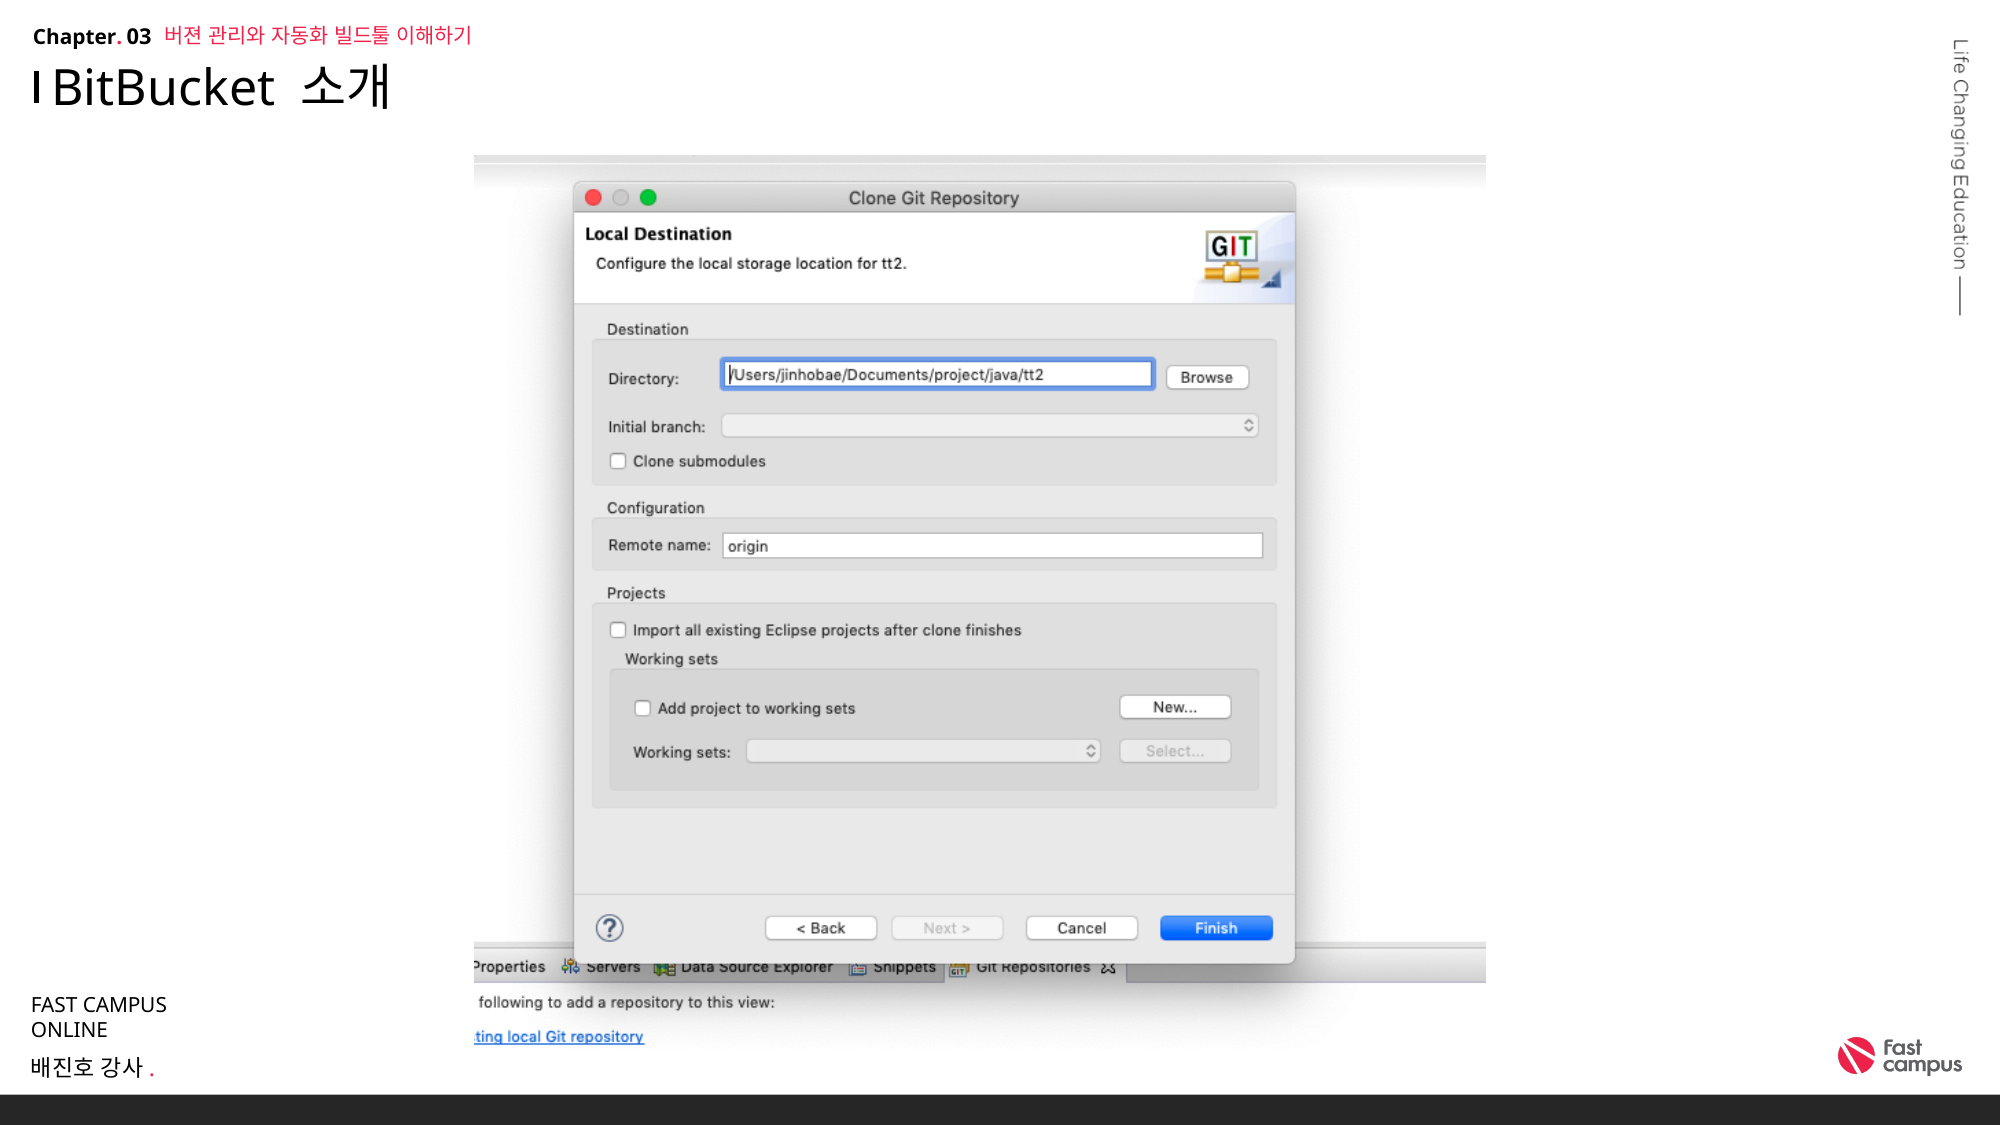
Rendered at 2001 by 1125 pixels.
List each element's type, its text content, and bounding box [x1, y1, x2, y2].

picture [1838, 1037, 1962, 1076]
list 03 [111, 18, 150, 55]
title BitBucket 소개 [36, 54, 1830, 111]
picture [1942, 23, 1981, 316]
list 버젼 관리와 자동화 빌드툴 이해하기 [150, 18, 552, 55]
picture [474, 155, 1486, 1049]
